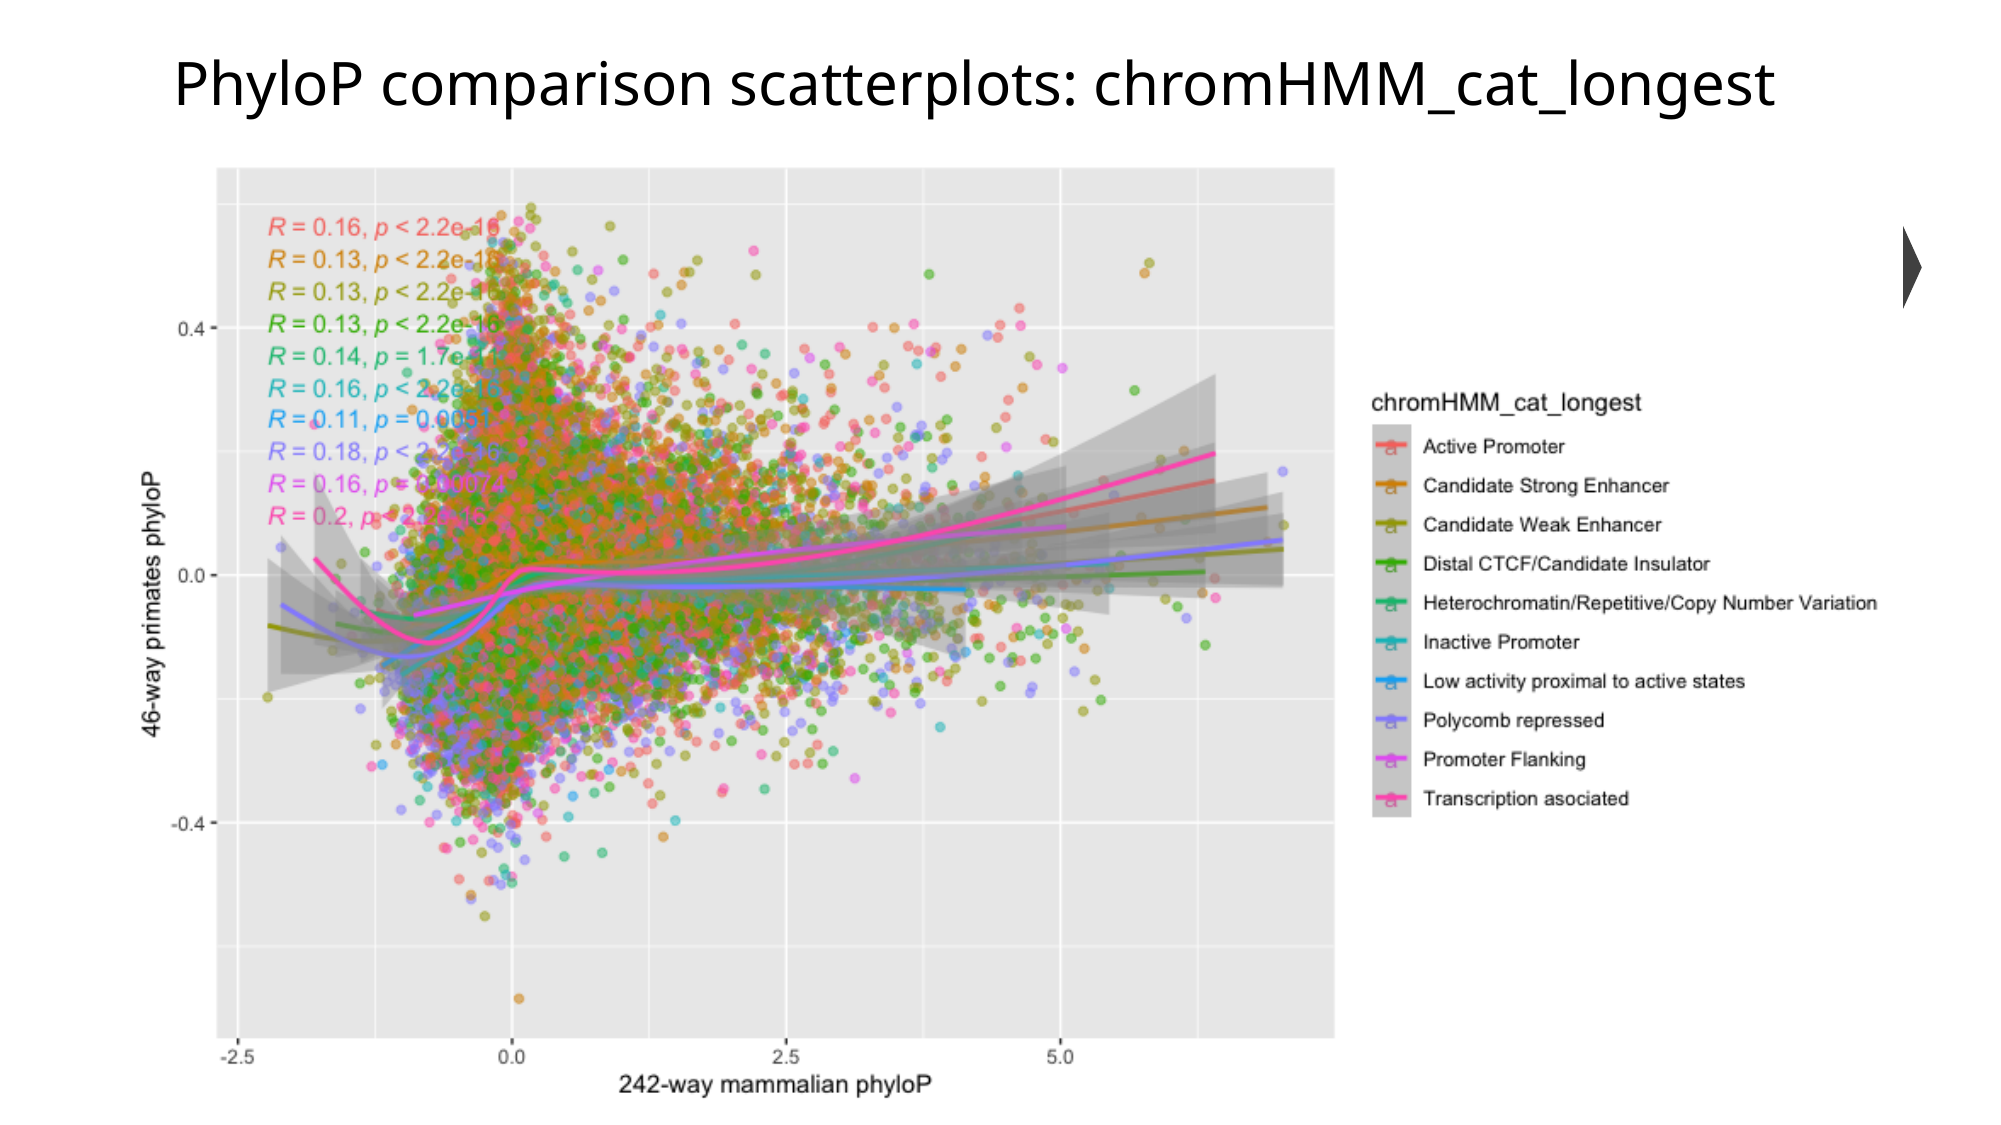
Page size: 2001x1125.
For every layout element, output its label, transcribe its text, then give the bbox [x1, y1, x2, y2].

text_box [1903, 223, 1923, 312]
picture [130, 156, 1903, 1110]
title PhyloP comparison scatterplots: chromHMM_cat_longest [158, 15, 1803, 156]
